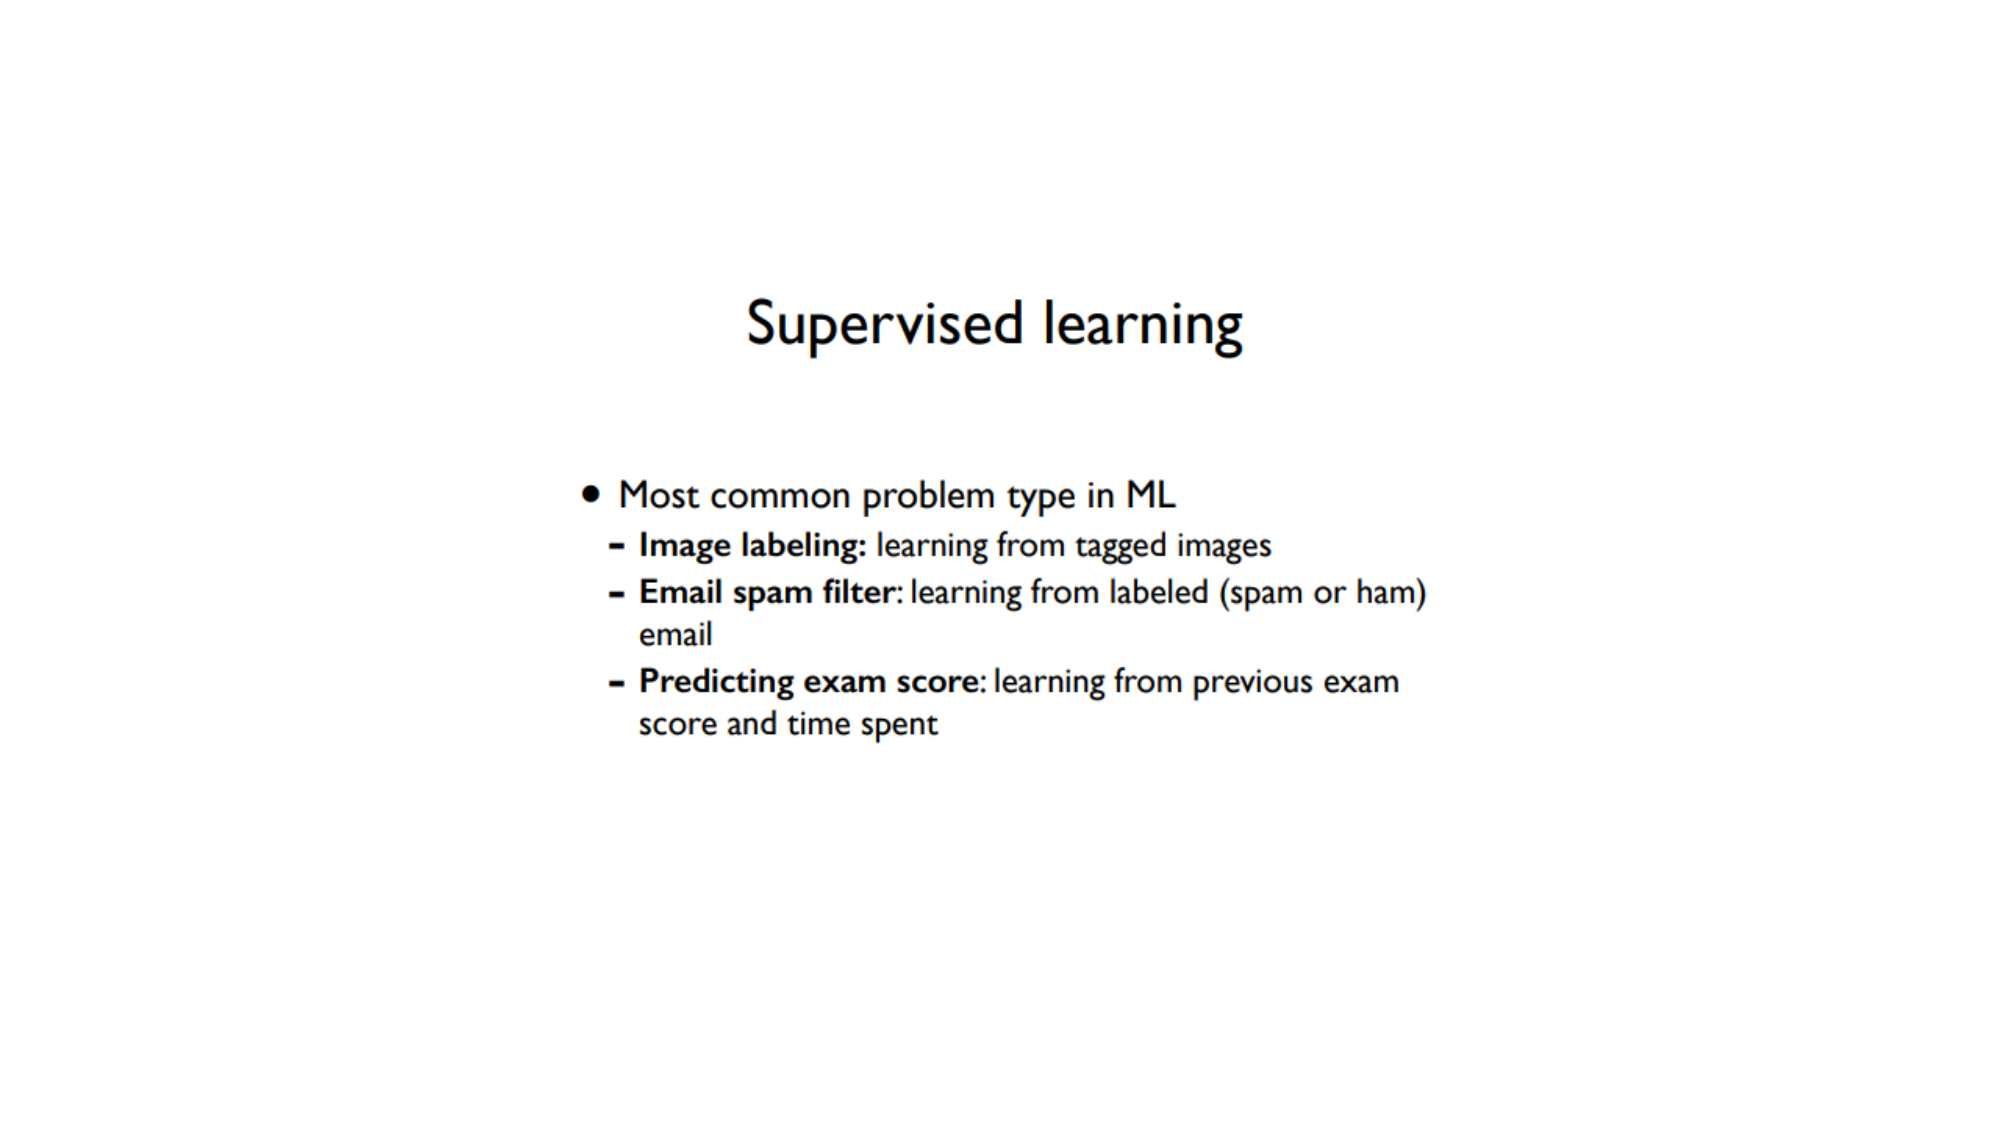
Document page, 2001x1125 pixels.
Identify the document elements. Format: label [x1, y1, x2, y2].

picture [528, 248, 1472, 877]
